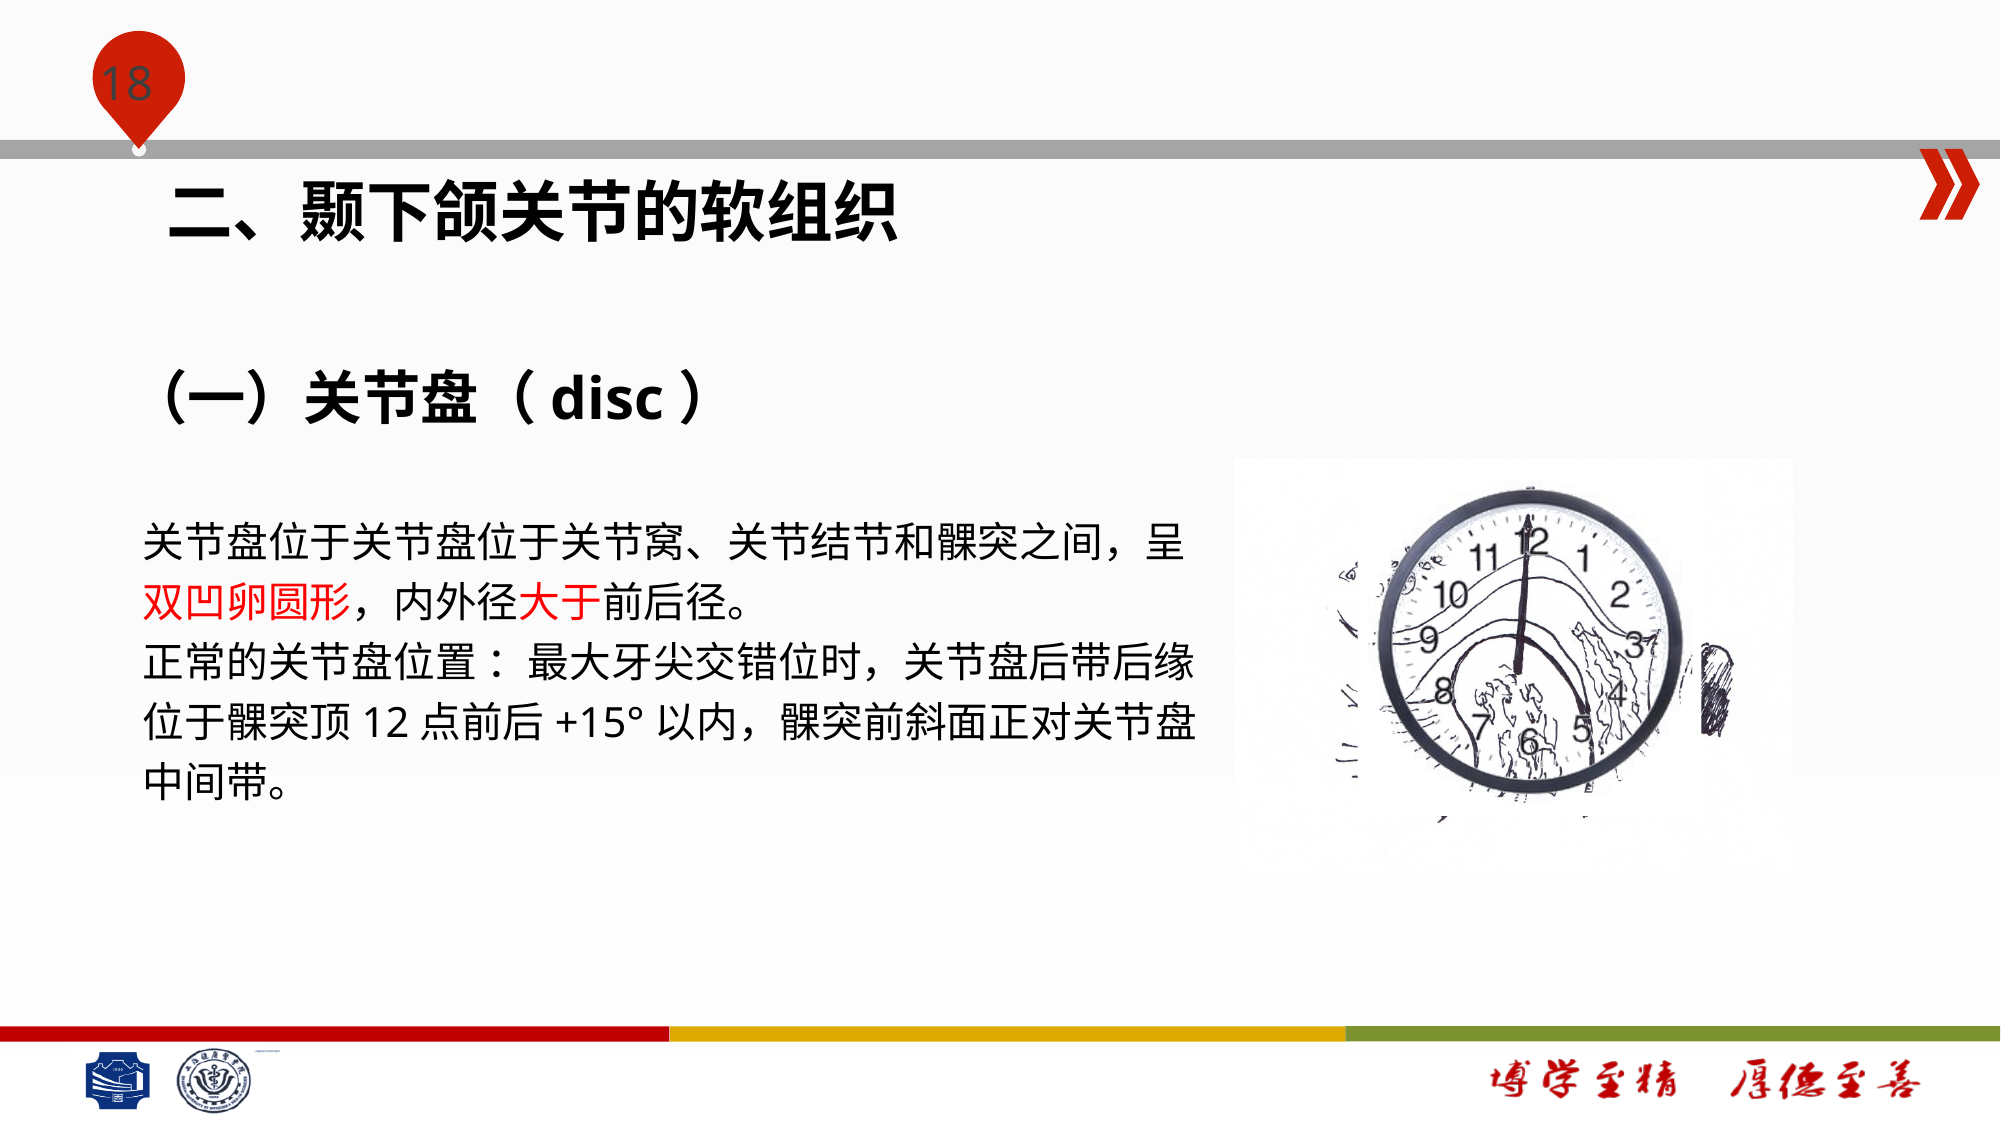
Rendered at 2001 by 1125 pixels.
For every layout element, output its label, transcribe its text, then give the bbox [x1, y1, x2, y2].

text_box 二、颞下颌关节的软组织 [151, 161, 916, 257]
picture [1234, 458, 1793, 874]
text_box （一）关节盘（disc） [114, 353, 752, 439]
picture [1458, 1043, 1955, 1124]
text_box 关节盘位于关节盘位于关节窝、关节结节和髁突之间，呈双凹卵圆形，内外径大于前后径。 正常的关节盘位置 ：最大牙尖交错位时，关节盘后带后缘位于髁突顶12点前后+15°以内，髁突前斜面正对关节盘中间带。 [128, 498, 1221, 934]
picture [70, 1042, 260, 1121]
